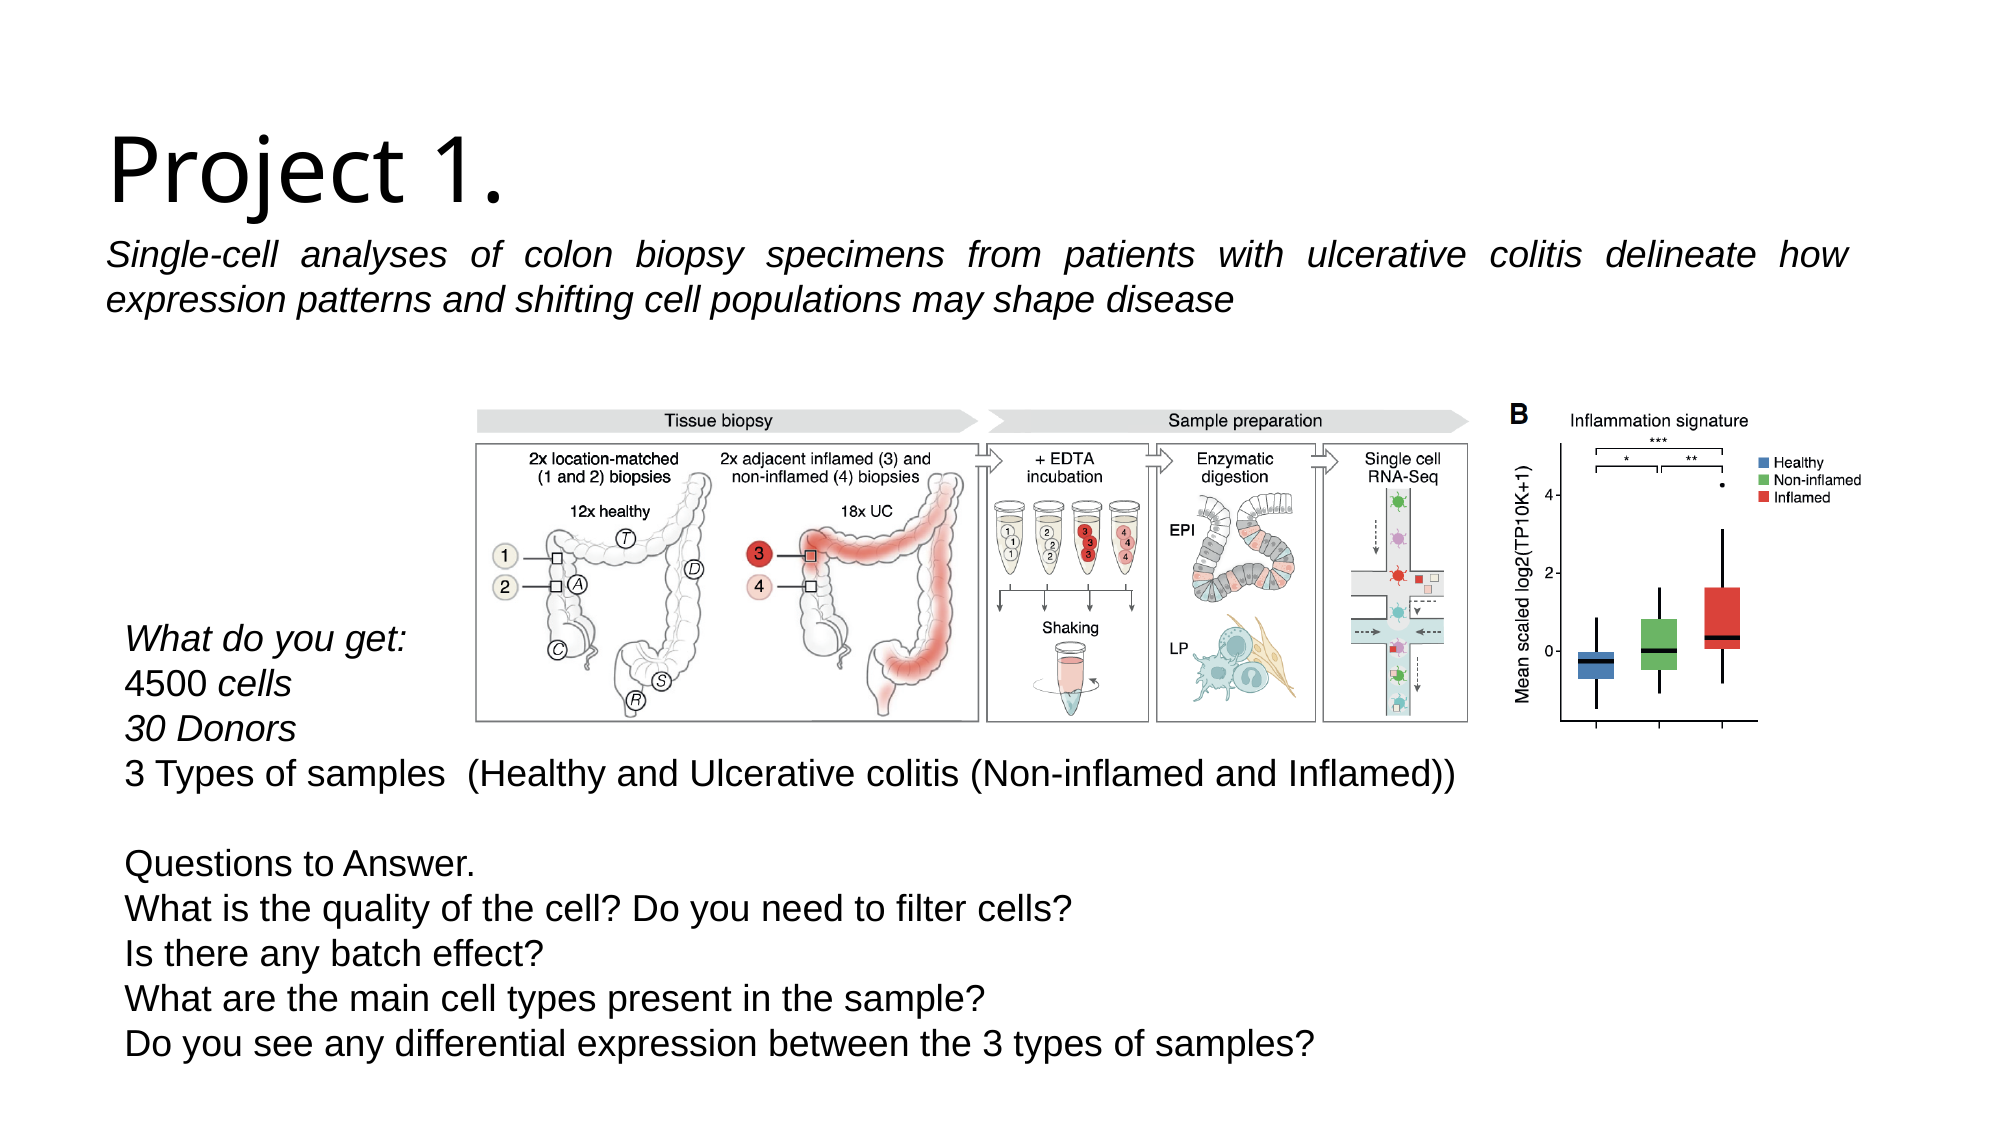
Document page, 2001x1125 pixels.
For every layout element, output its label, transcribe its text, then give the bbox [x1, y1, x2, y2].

text_box Single-cell analyses of colon biopsy specimens from patients with ulcerative colitis delineate how expression patterns and shifting cell populations may shape disease [91, 222, 1863, 373]
text_box What do you get: 4500 cells 30 Donors 3 Types of samples (Healthy and Ulcerative colitis (Non-inflamed and Inflamed)) Questions to Answer. What is the quality of the cell? Do you need to filter cells? Is there any batch effect? What are the main cell types present in the sample? Do you see any differential expression between the 3 types of samples? [109, 606, 1761, 1072]
title Project 1. [91, 63, 1816, 222]
picture [467, 392, 1876, 733]
